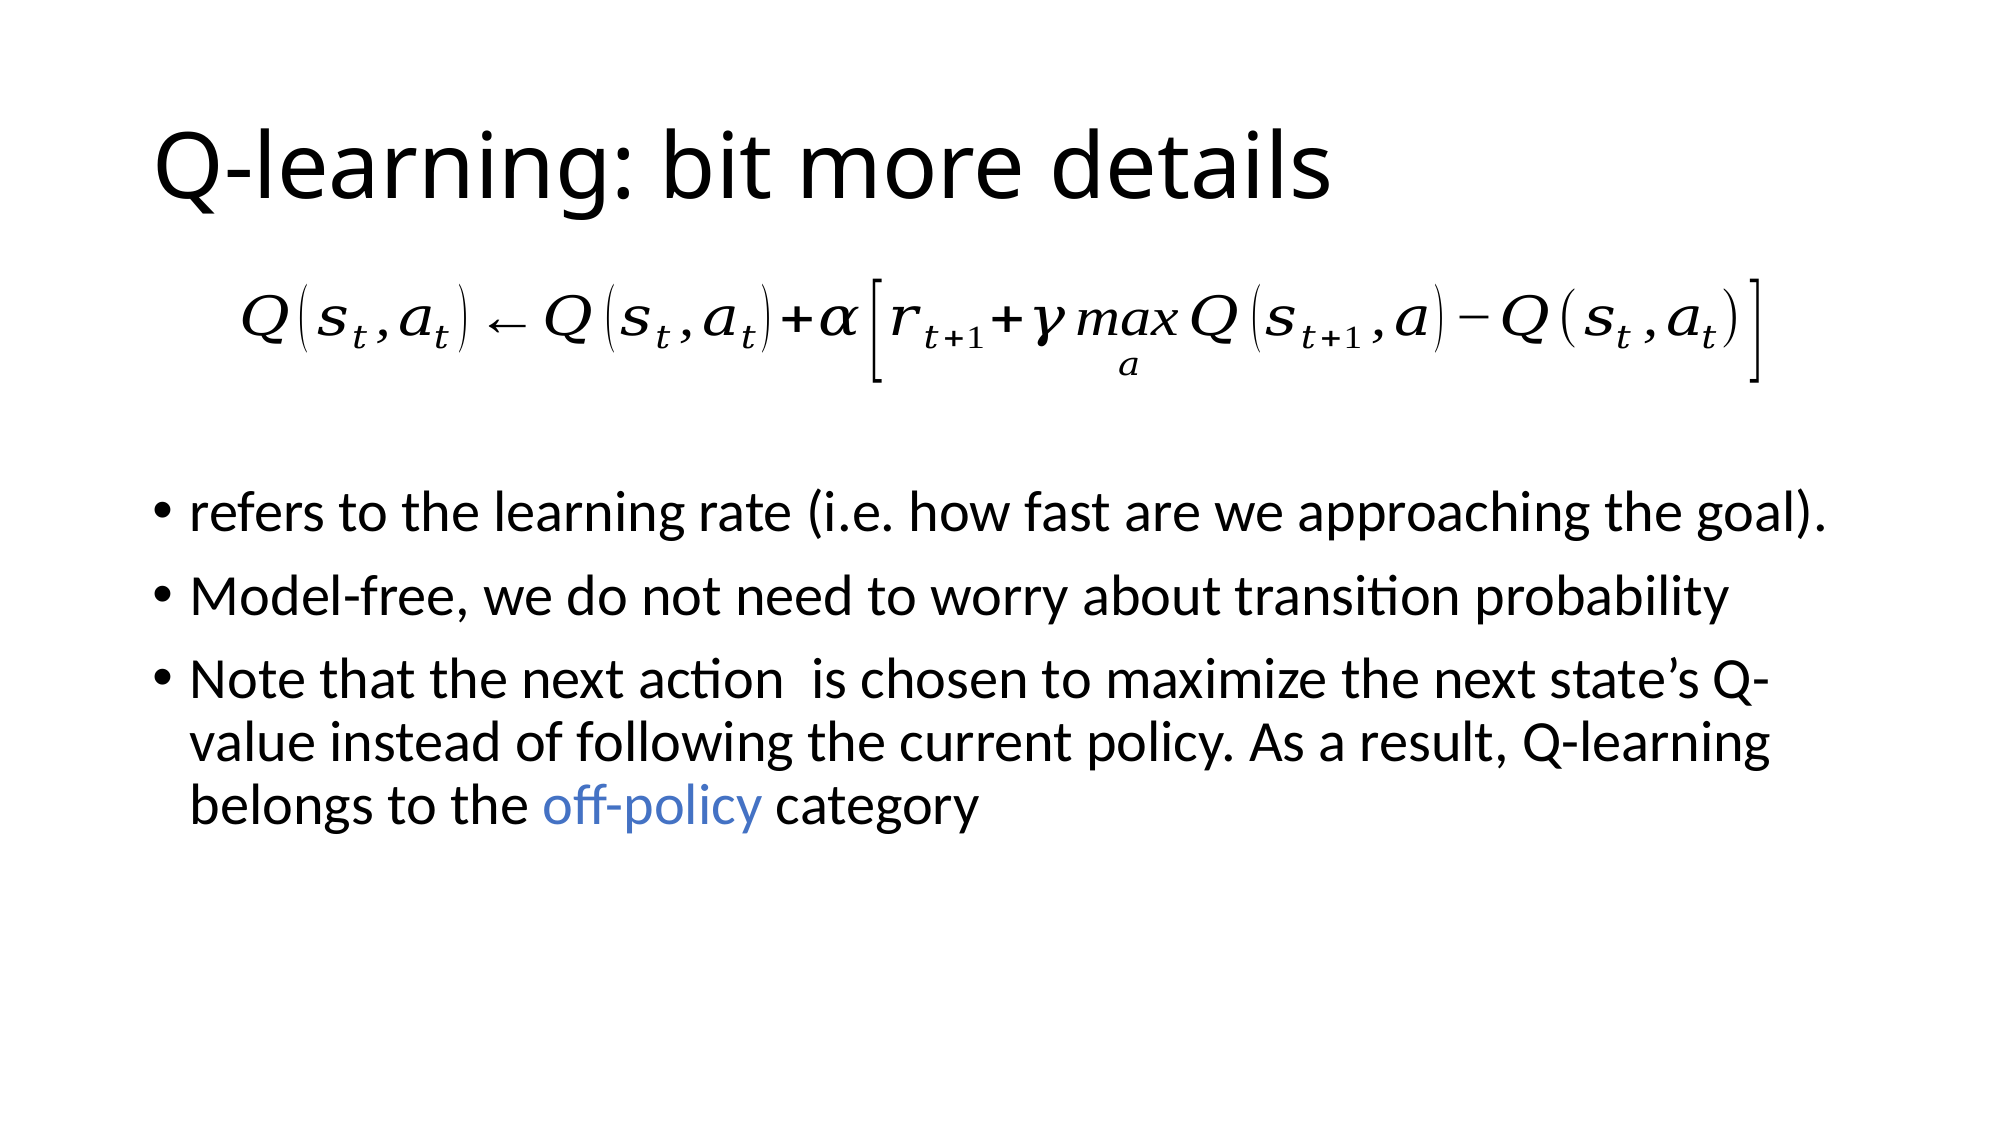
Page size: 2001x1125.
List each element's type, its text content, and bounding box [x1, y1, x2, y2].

title Q-learning: bit more details [137, 59, 1863, 278]
